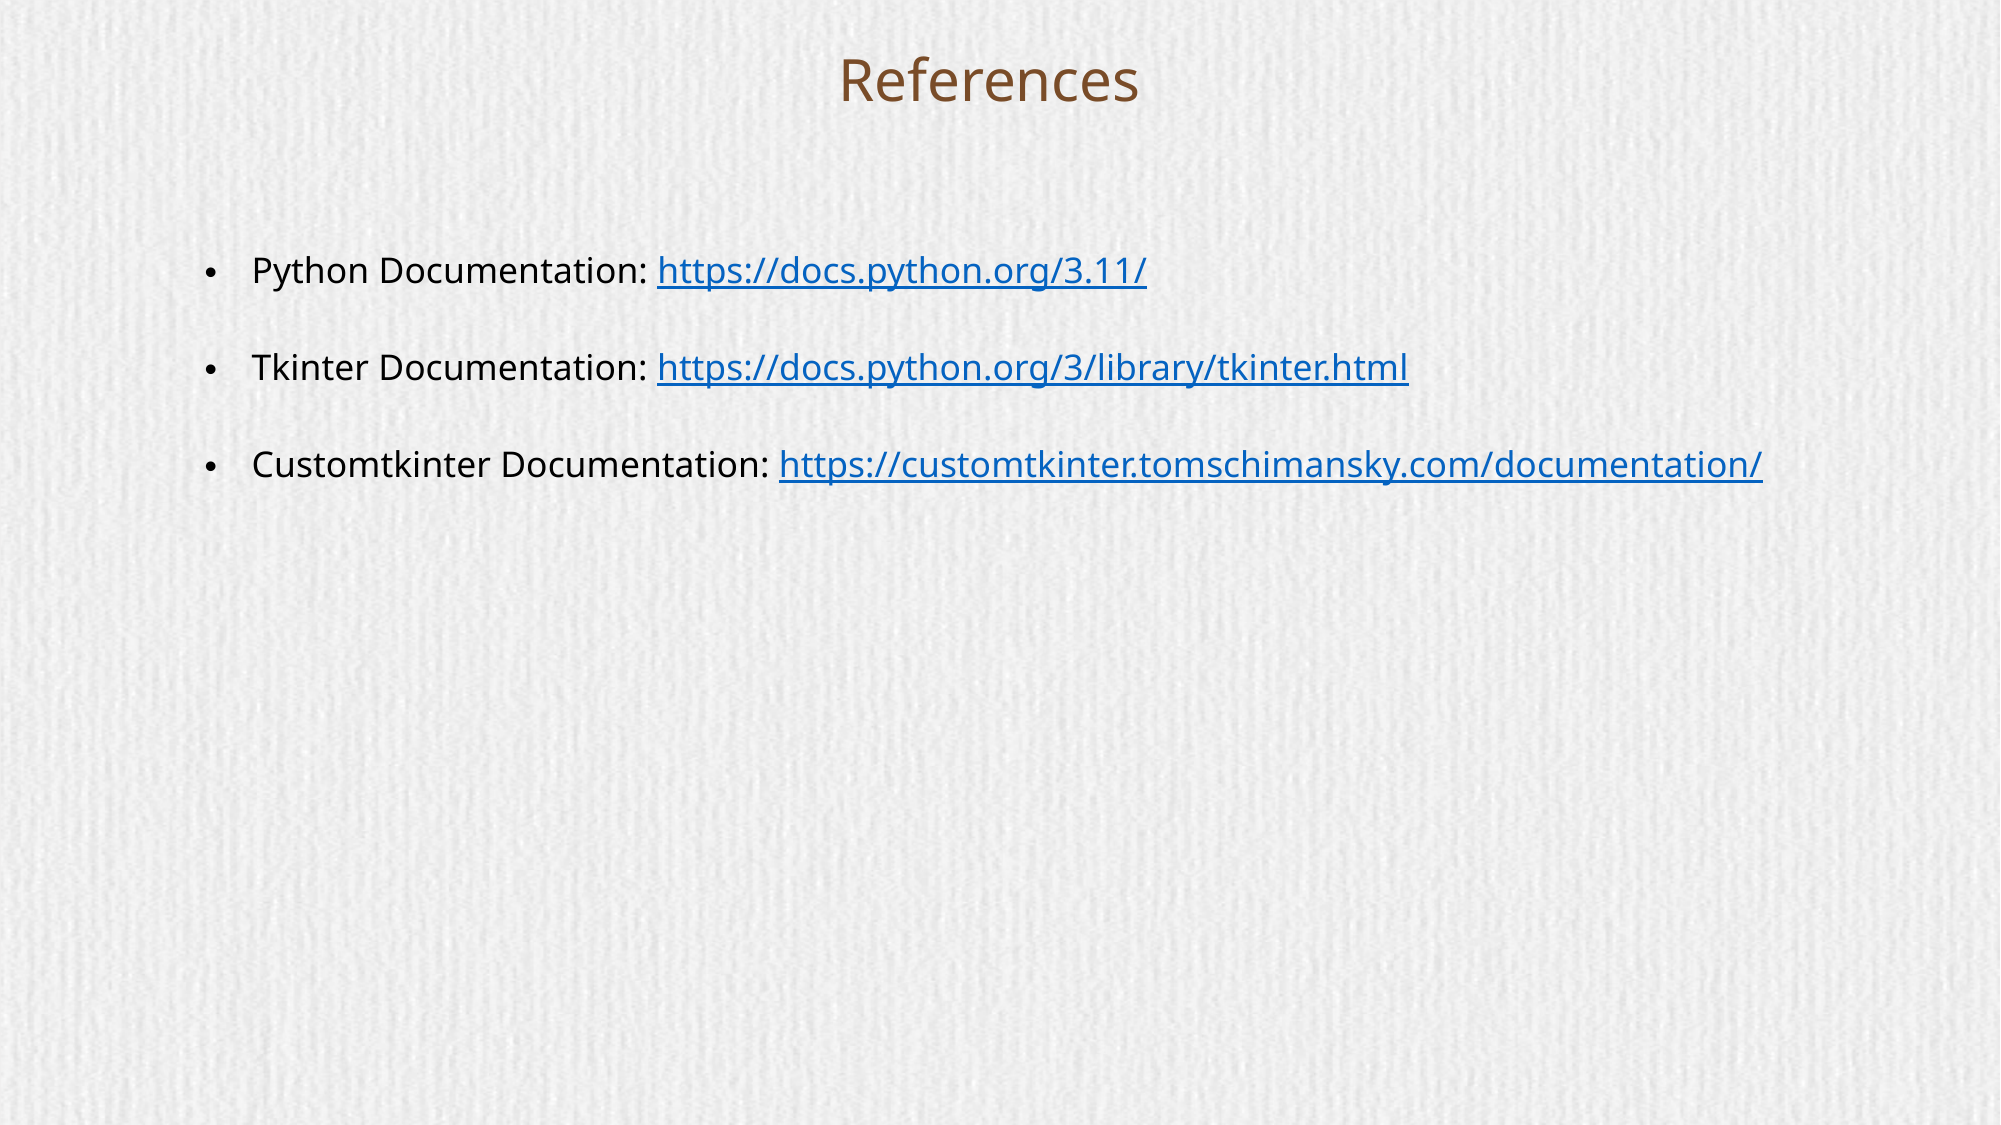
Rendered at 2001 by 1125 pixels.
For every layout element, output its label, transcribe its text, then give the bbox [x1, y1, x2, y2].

text_box Python Documentation: https://docs.python.org/3.11/ Tkinter Documentation: https://docs.python.org/3/library/tkinter.html Customtkinter Documentation: https://customtkinter.tomschimansky.com/documentation/ [189, 191, 437, 934]
text_box Python Documentation: https://docs.python.org/3.11/ Tkinter Documentation: https://docs.python.org/3/library/tkinter.html Customtkinter Documentation: https://customtkinter.tomschimansky.com/documentation/ [1563, 191, 1811, 934]
picture [3, 0, 2000, 1125]
